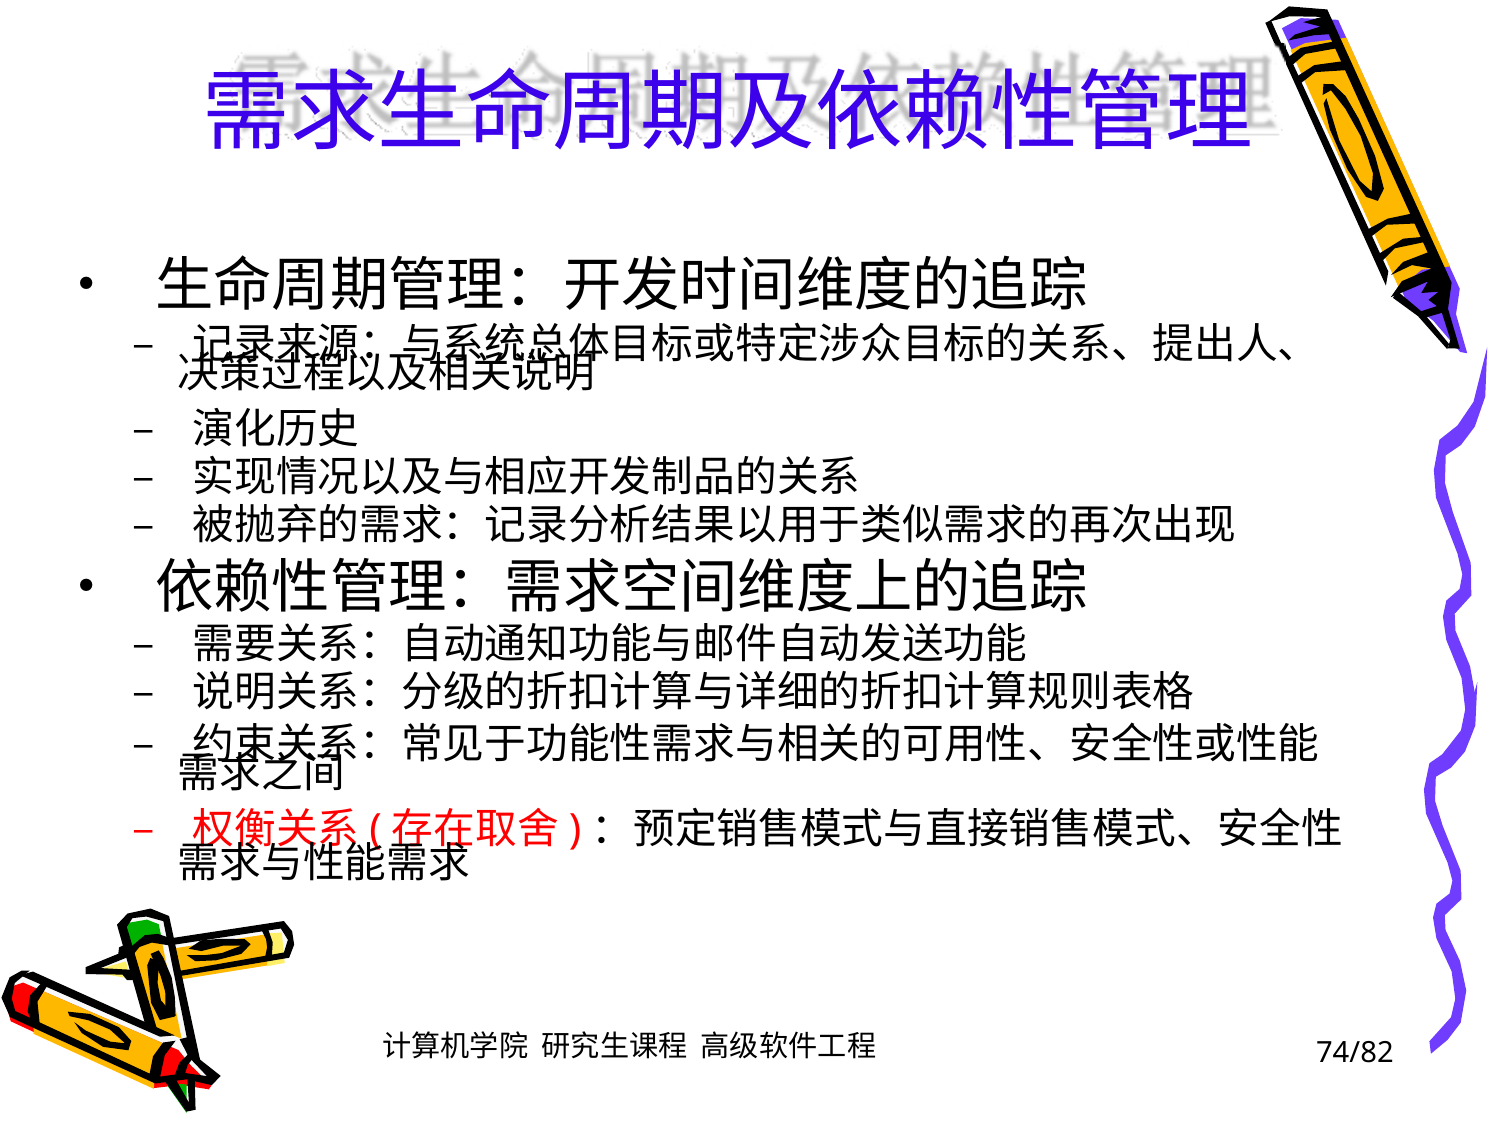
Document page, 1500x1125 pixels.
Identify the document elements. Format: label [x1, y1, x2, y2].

text_box [1316, 1029, 1395, 1077]
picture [226, 43, 1286, 142]
text_box [1421, 344, 1490, 1056]
text_box [0, 906, 297, 1116]
text_box [382, 1035, 877, 1070]
text_box [57, 4, 1470, 893]
